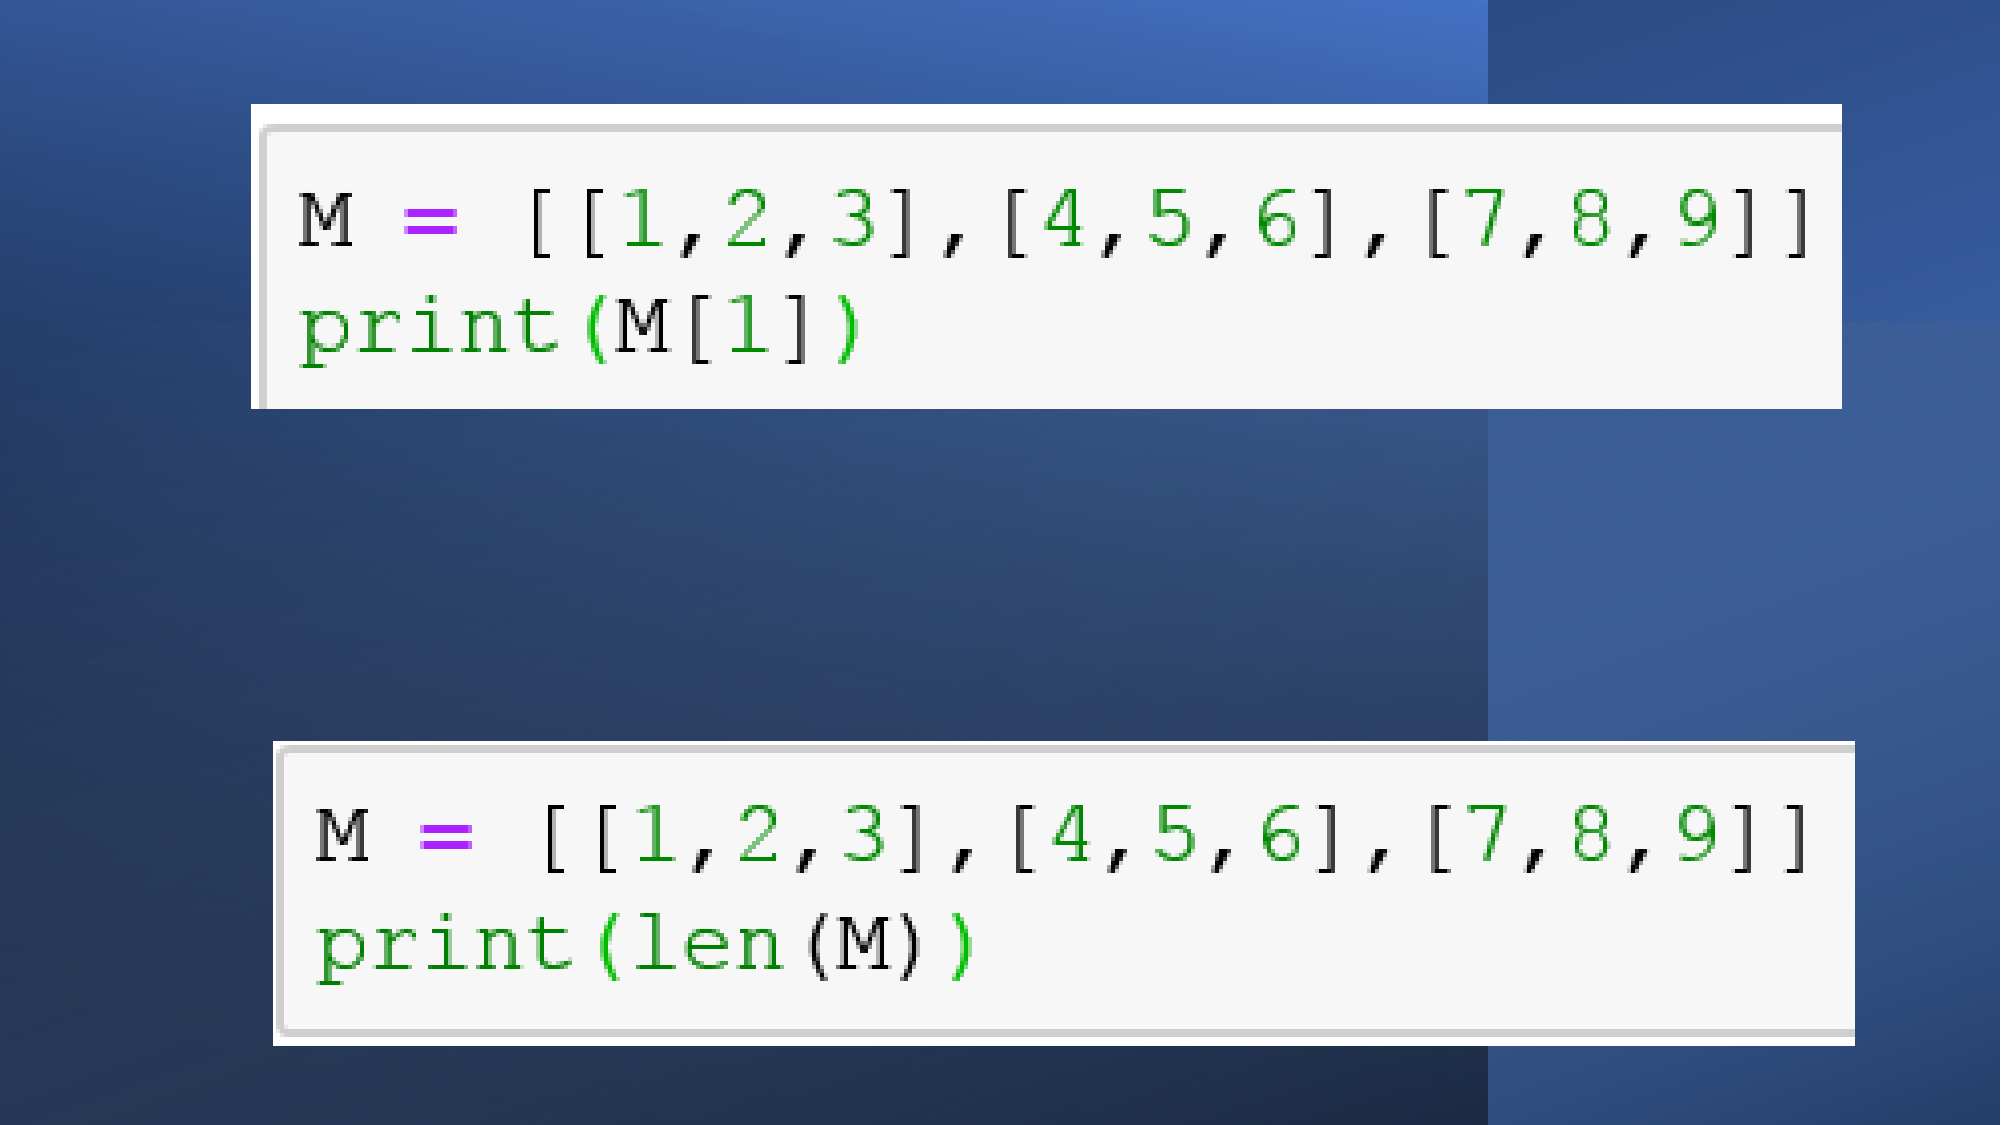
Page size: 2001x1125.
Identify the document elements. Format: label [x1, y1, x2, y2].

picture [251, 104, 1842, 409]
picture [273, 741, 1855, 1046]
text_box [1489, 0, 2000, 321]
text_box [0, 0, 1489, 321]
text_box [0, 321, 2000, 1125]
